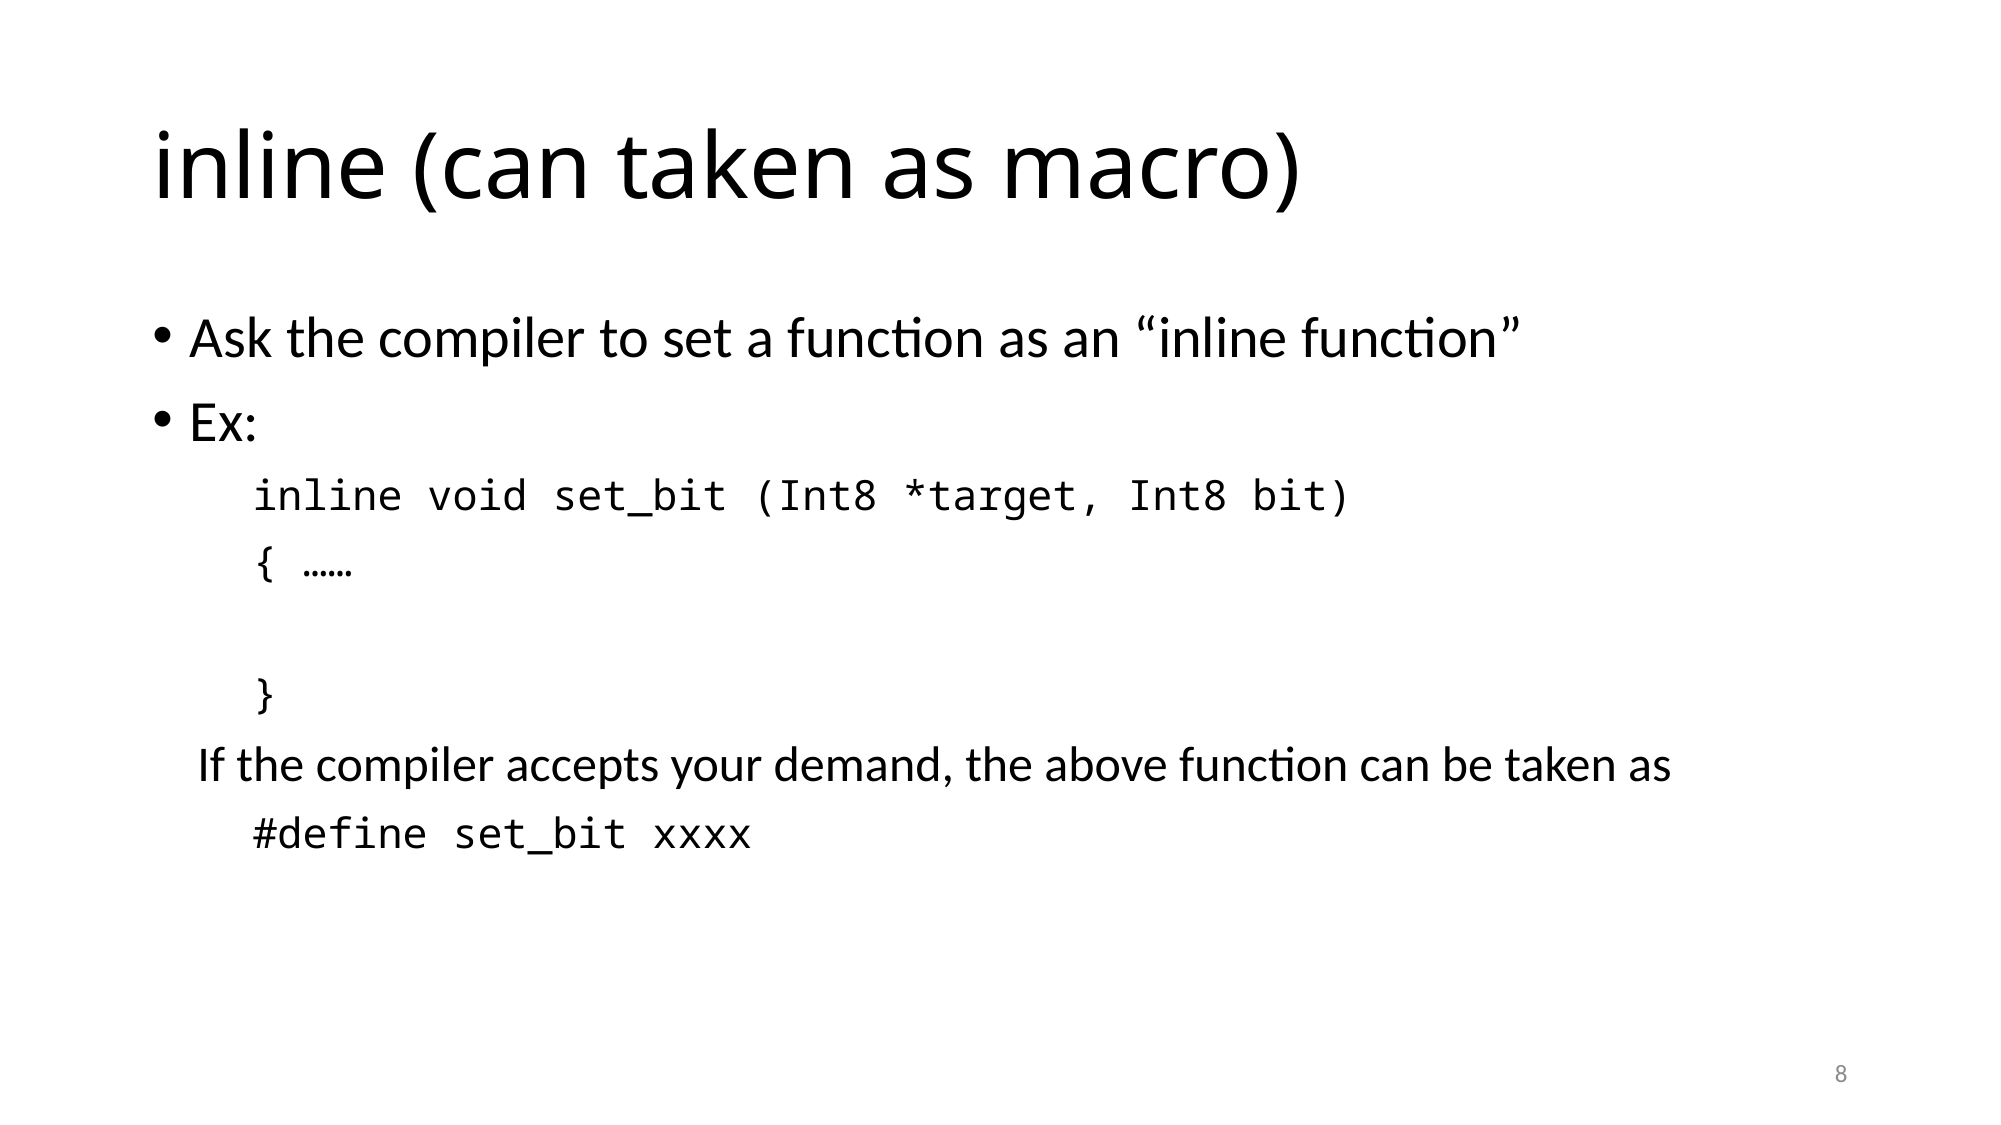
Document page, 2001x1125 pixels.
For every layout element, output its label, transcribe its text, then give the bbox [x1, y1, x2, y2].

slide_number 8 [1412, 1042, 1863, 1103]
title inline (can taken as macro) [137, 59, 1863, 278]
list Ask the compiler to set a function as an “inline function” Ex: inline void set_bit (Int8 *target, Int8 bit) { …… } If the compiler accepts your demand, the above function can be taken as #define set_bit xxxx [137, 299, 1863, 1014]
